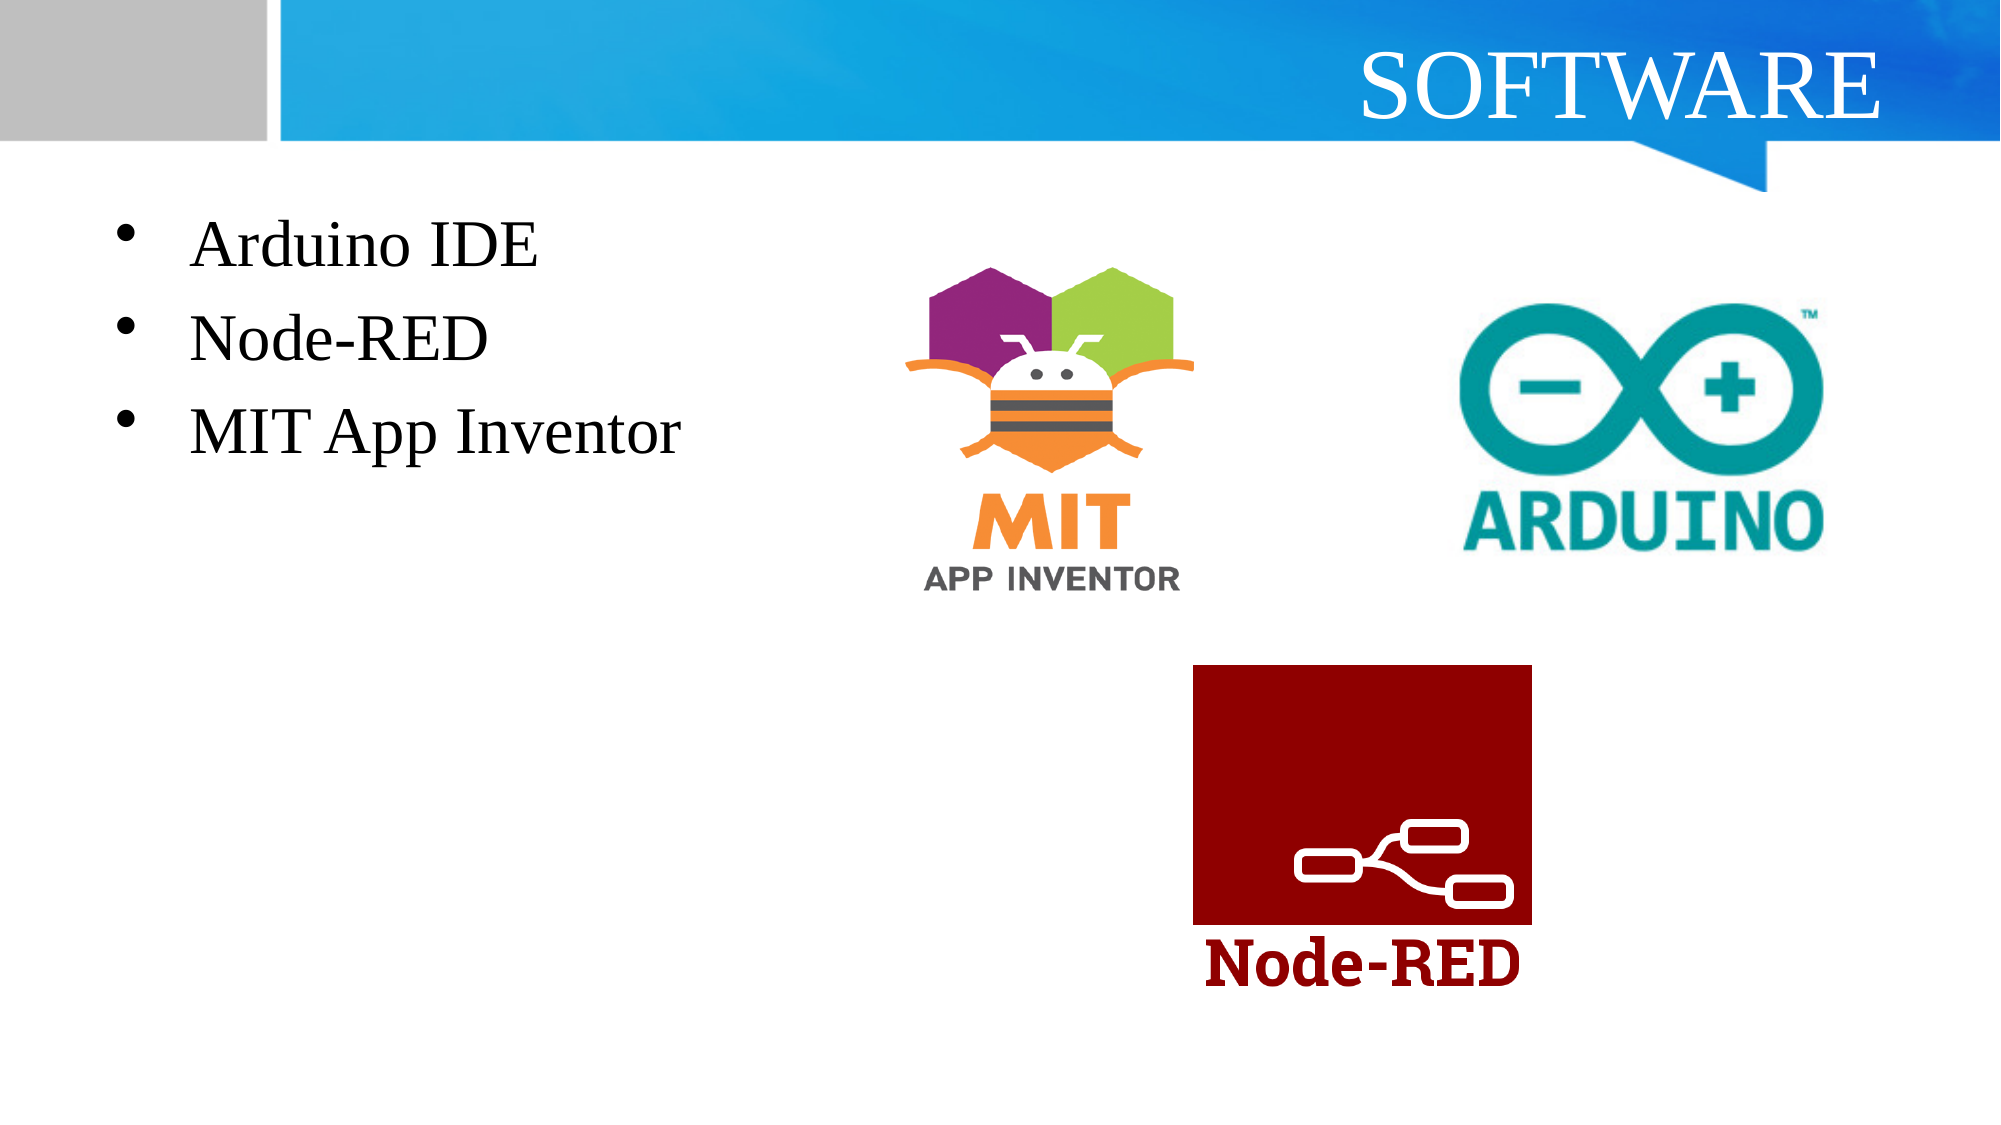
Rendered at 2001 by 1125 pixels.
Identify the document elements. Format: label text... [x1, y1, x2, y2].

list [1193, 665, 1532, 1004]
list Arduino IDE Node-RED MIT App Inventor [99, 192, 984, 1006]
picture [0, 0, 2000, 1125]
title SOFTWARE [99, 30, 1901, 127]
